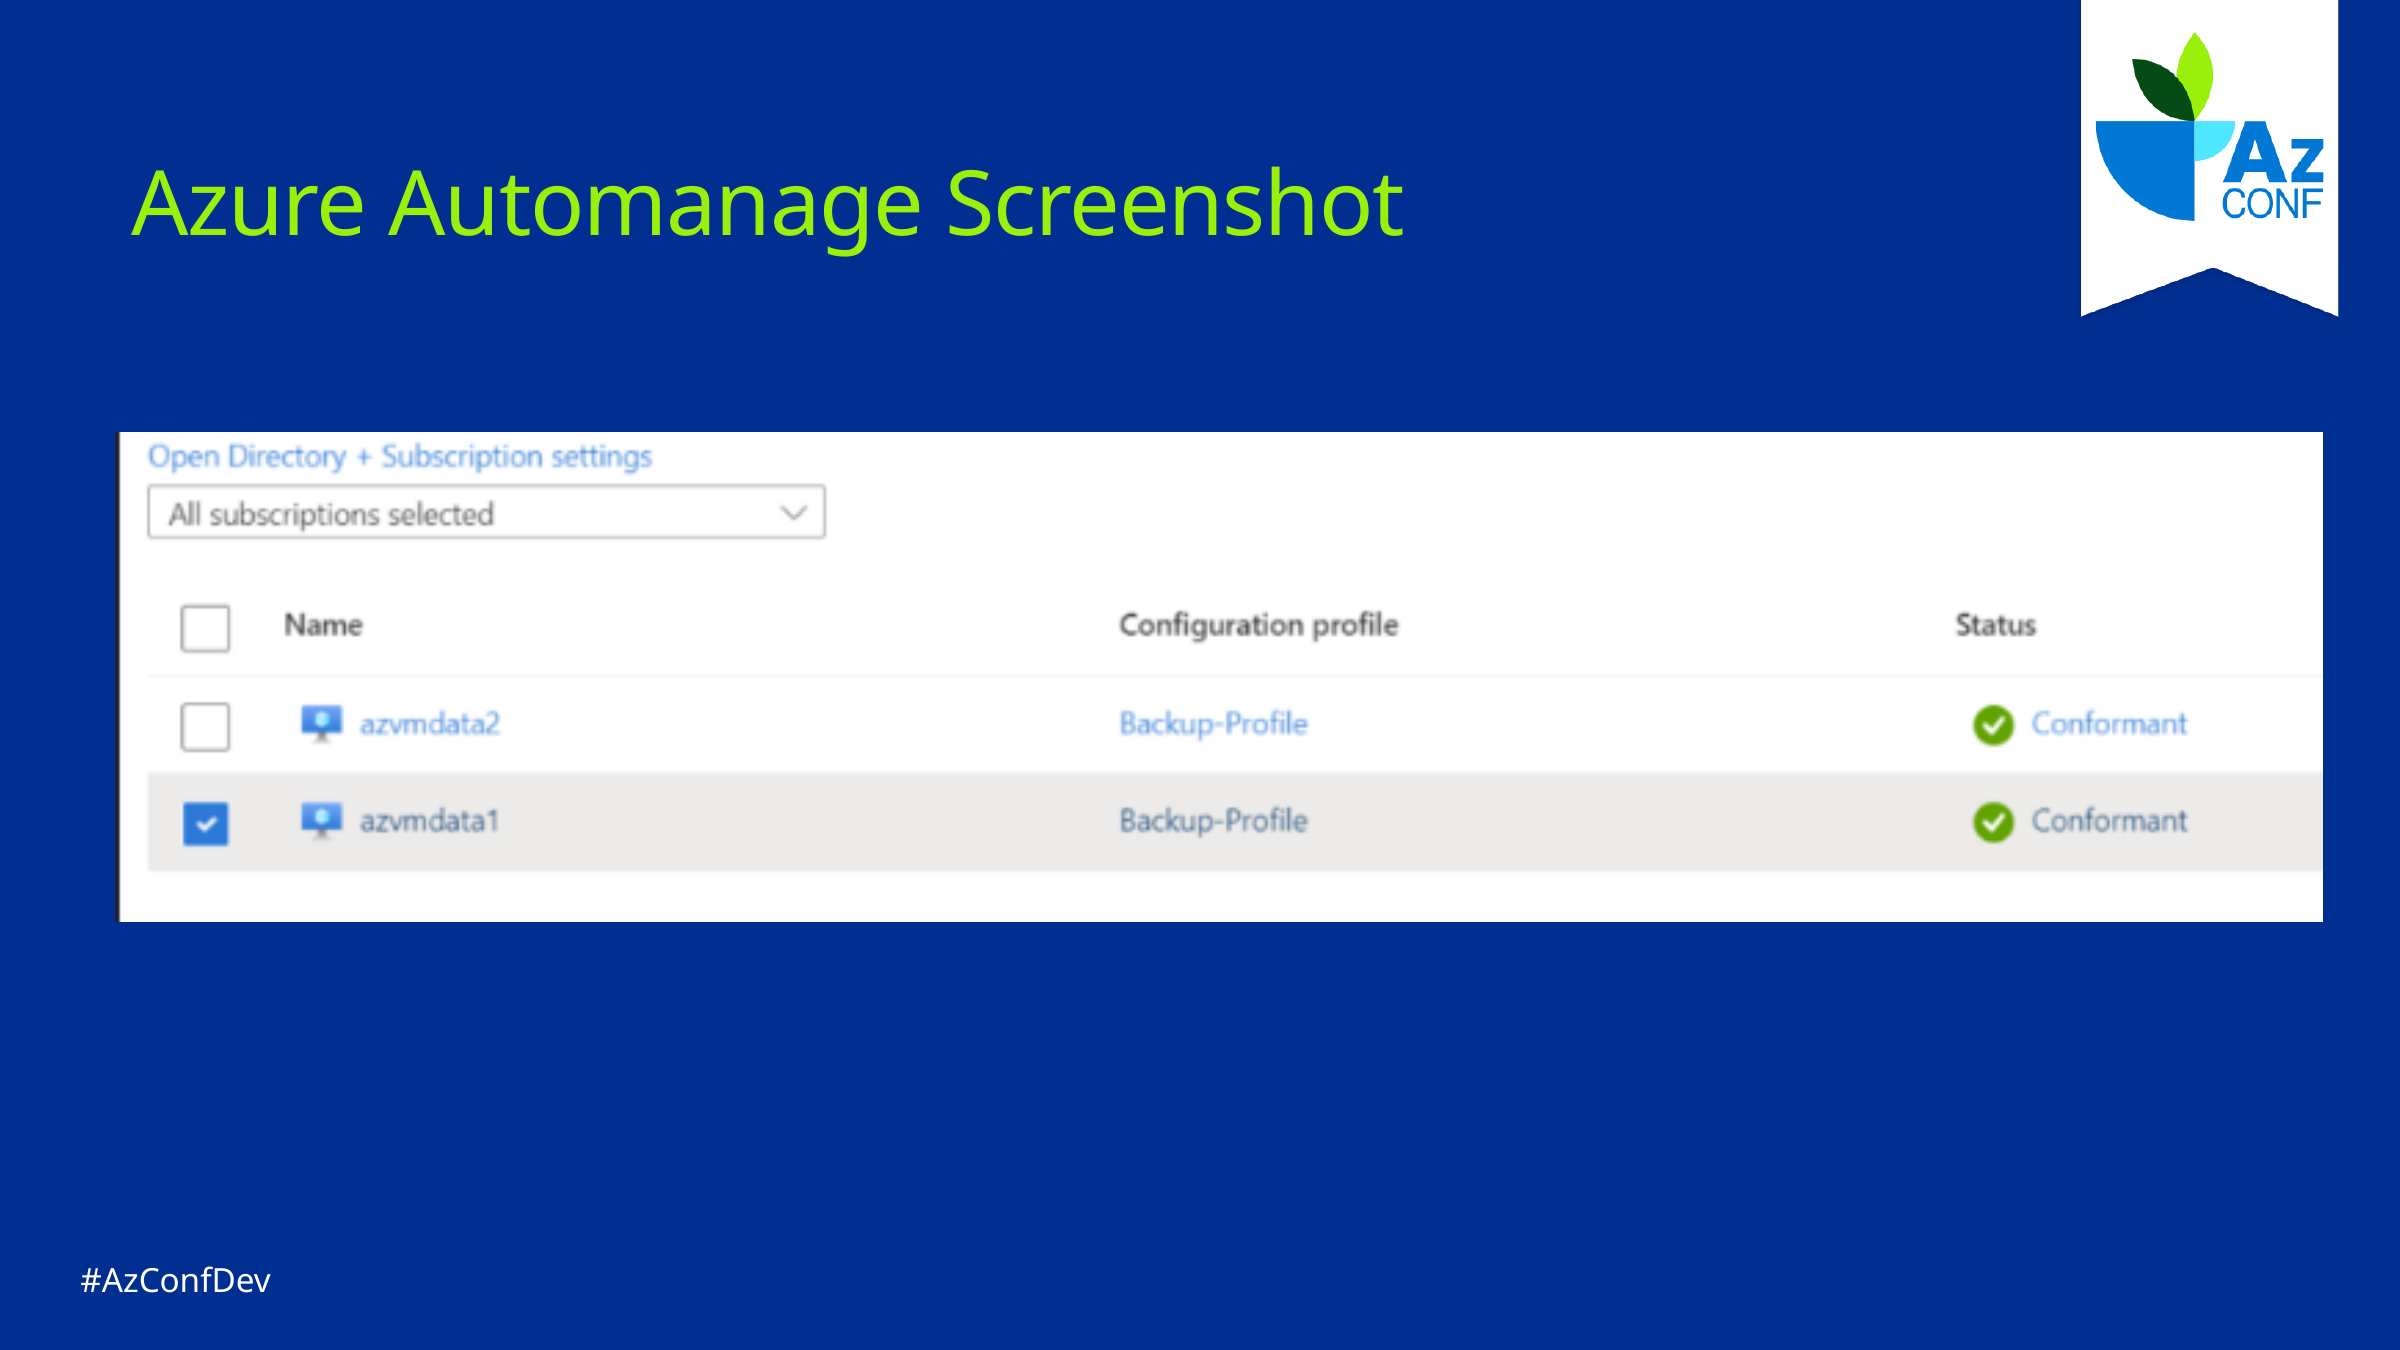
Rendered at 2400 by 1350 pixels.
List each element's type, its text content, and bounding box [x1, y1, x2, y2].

picture [2073, 0, 2346, 326]
title Azure Automanage Screenshot [131, 27, 1425, 256]
picture [114, 432, 2324, 922]
